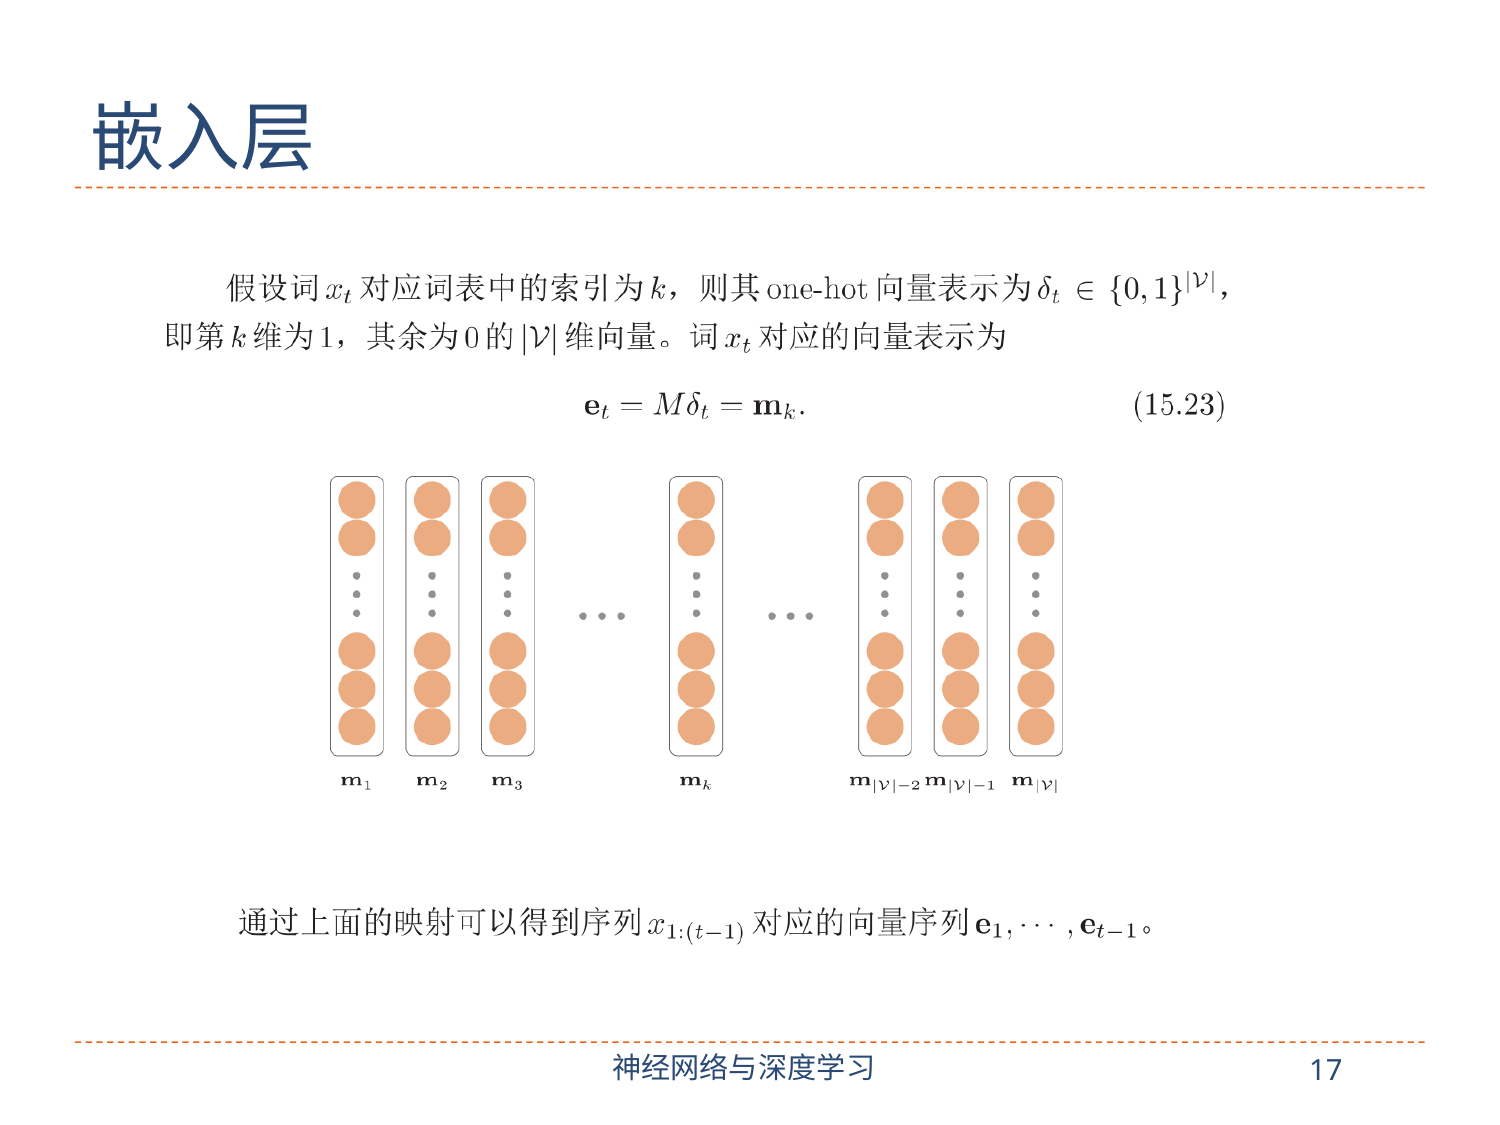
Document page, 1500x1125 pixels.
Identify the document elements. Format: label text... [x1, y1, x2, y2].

title 嵌入层 [75, 24, 1425, 188]
picture [149, 249, 1247, 445]
picture [218, 887, 1179, 955]
picture [299, 462, 1088, 820]
